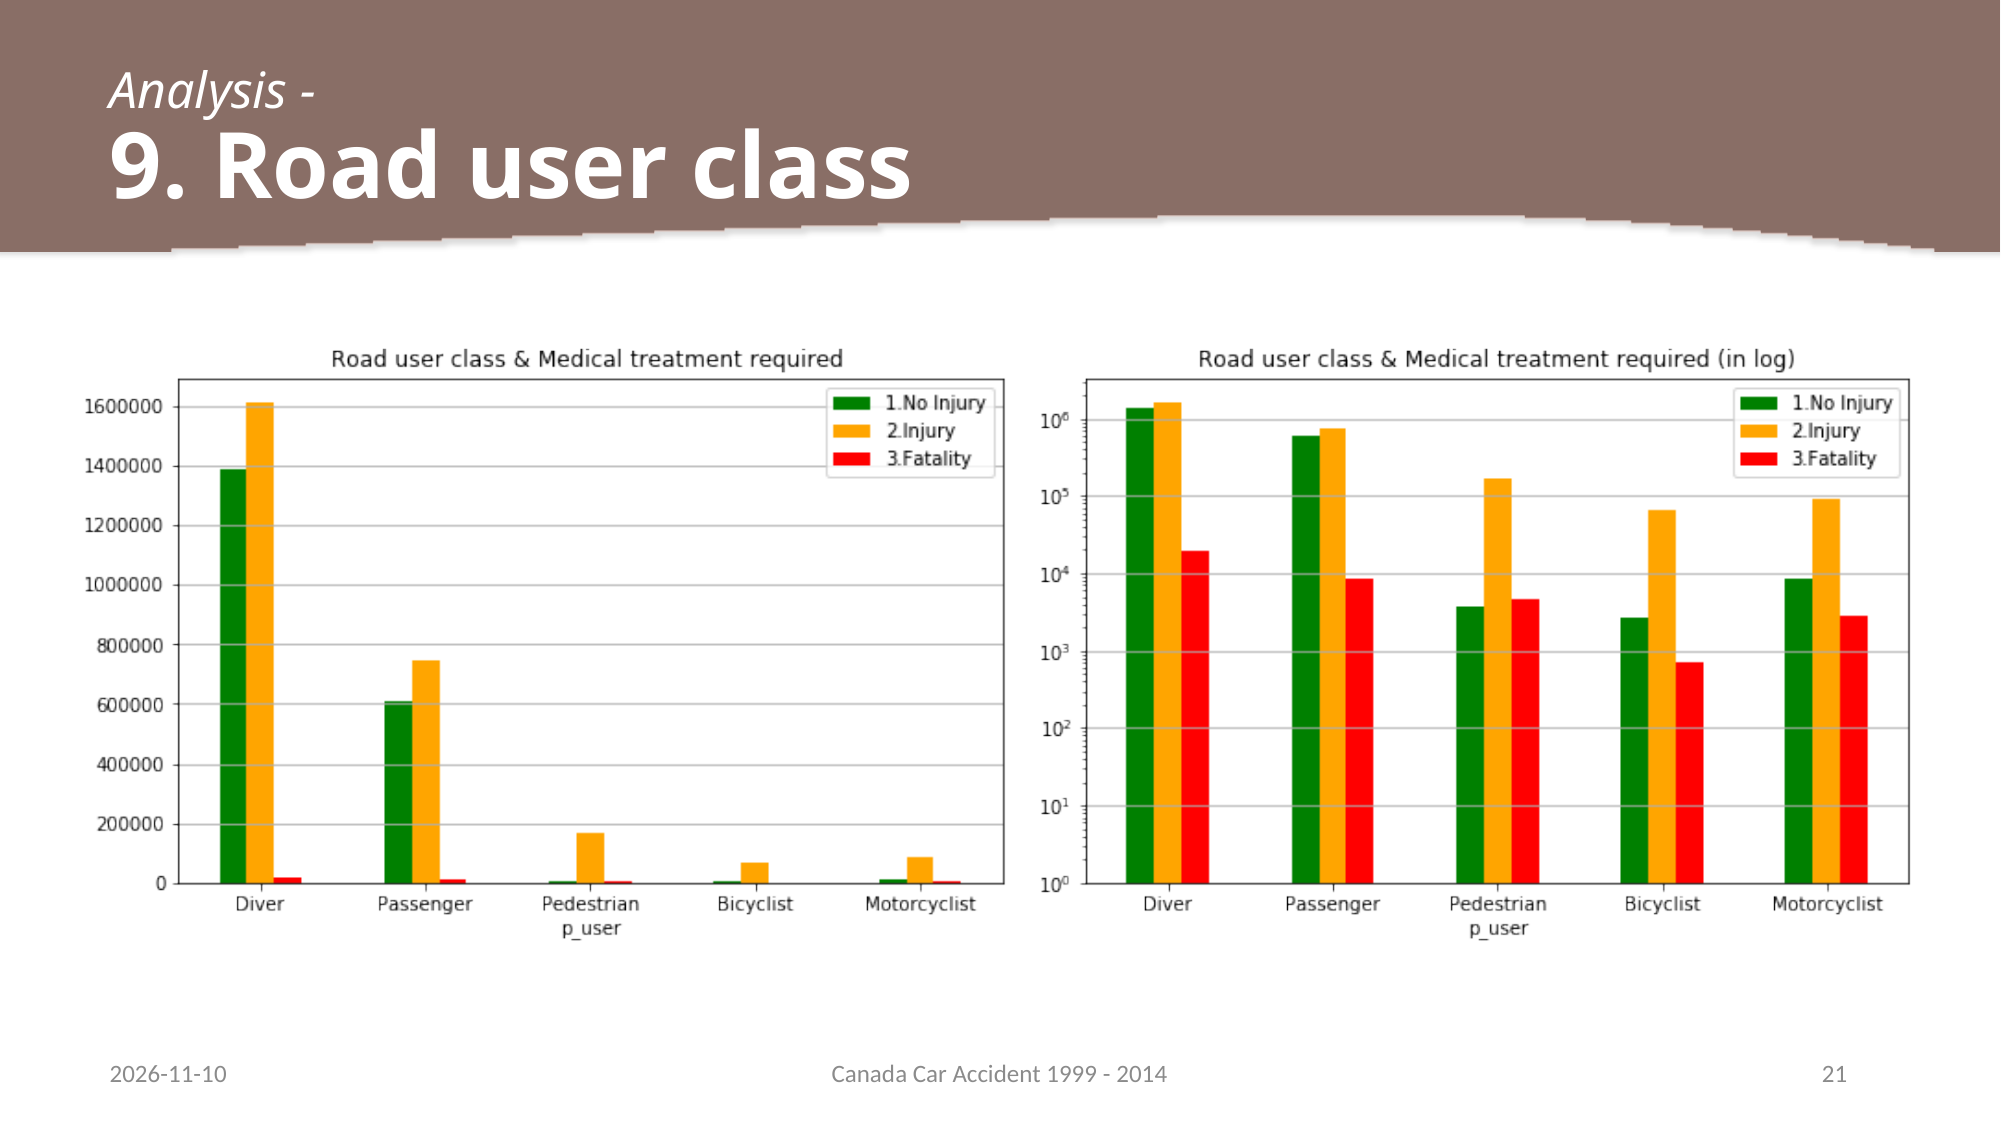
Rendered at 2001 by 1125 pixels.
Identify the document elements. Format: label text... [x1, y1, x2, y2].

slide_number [94, 1042, 558, 1103]
title Analysis - 9. Road user class [94, 35, 1867, 248]
slide_number 21 [1412, 1042, 1863, 1103]
footer Canada Car Accident 1999 - 2014 [662, 1042, 1338, 1103]
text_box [71, 336, 1929, 955]
